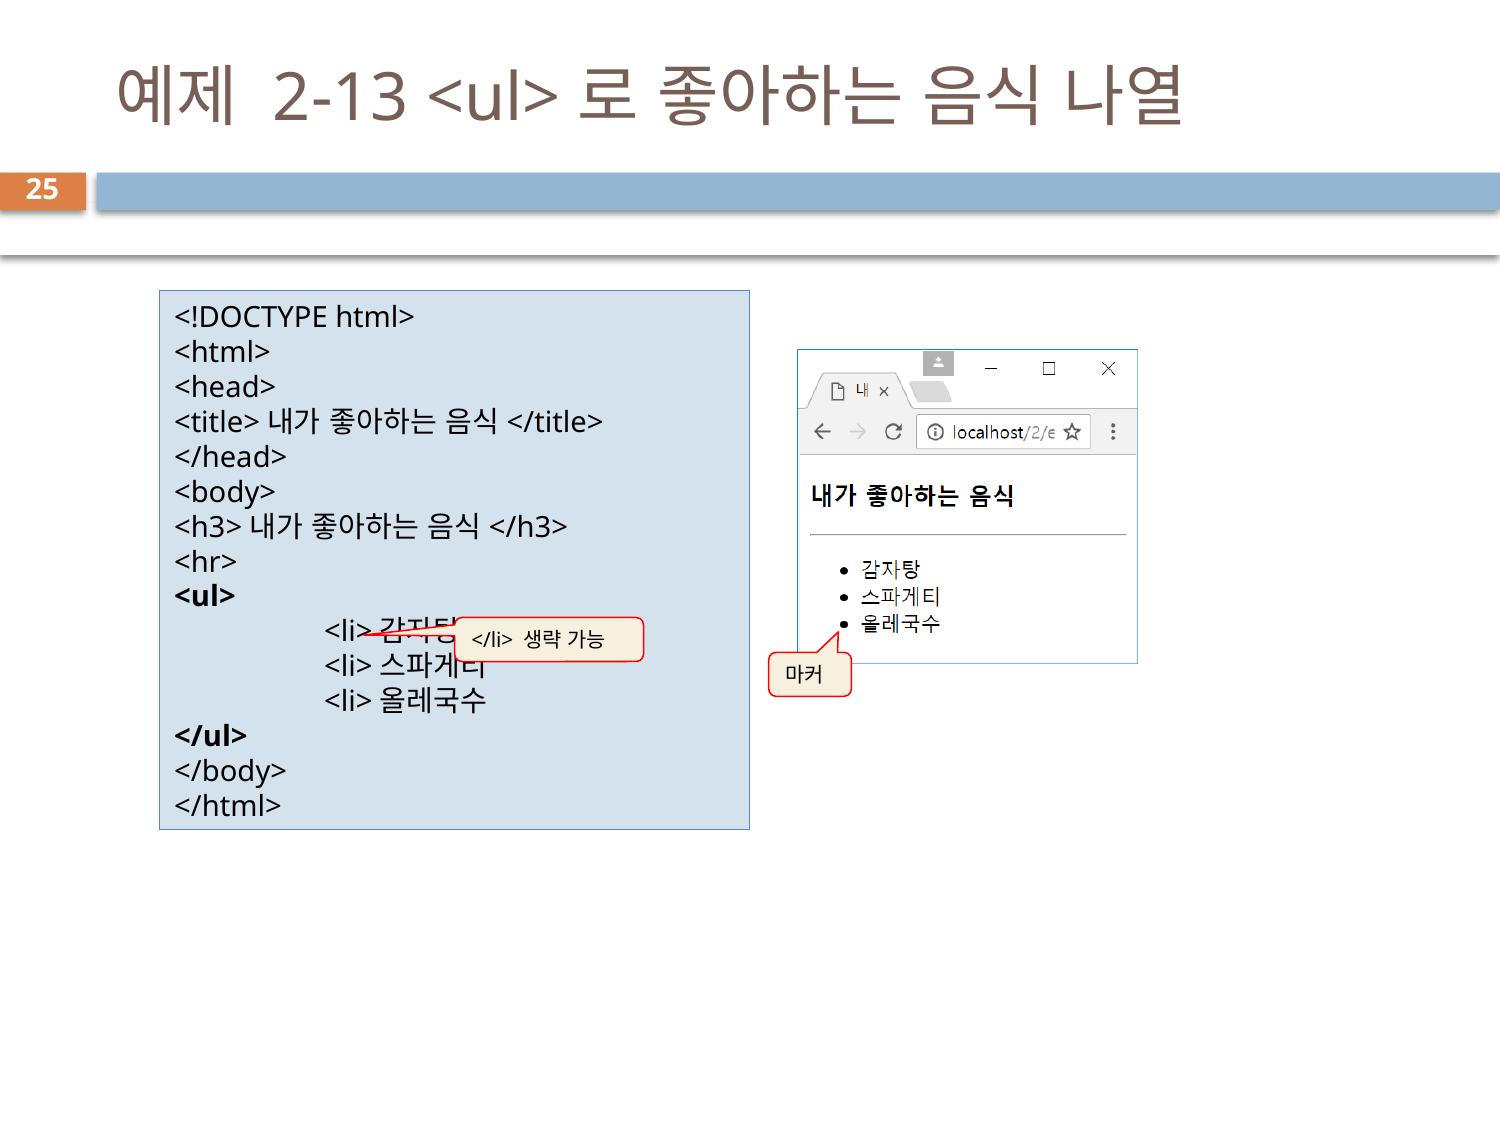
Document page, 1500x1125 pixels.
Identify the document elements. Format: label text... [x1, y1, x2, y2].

title 예제 2-13 <ul>로 좋아하는 음식 나열 [100, 37, 1438, 149]
text_box 마커 [768, 652, 852, 697]
slide_number 25 [0, 170, 87, 211]
picture [796, 349, 1138, 665]
text_box </li> 생략 가능 [363, 617, 644, 662]
text_box <!DOCTYPE html> <html> <head> <title>내가 좋아하는 음식</title> </head> <body> <h3>내가 좋아하는 음식</h3> <hr> <ul> <li>감자탕 <li>스파게티 <li>올레국수 </ul> </body> </html> [159, 290, 750, 830]
